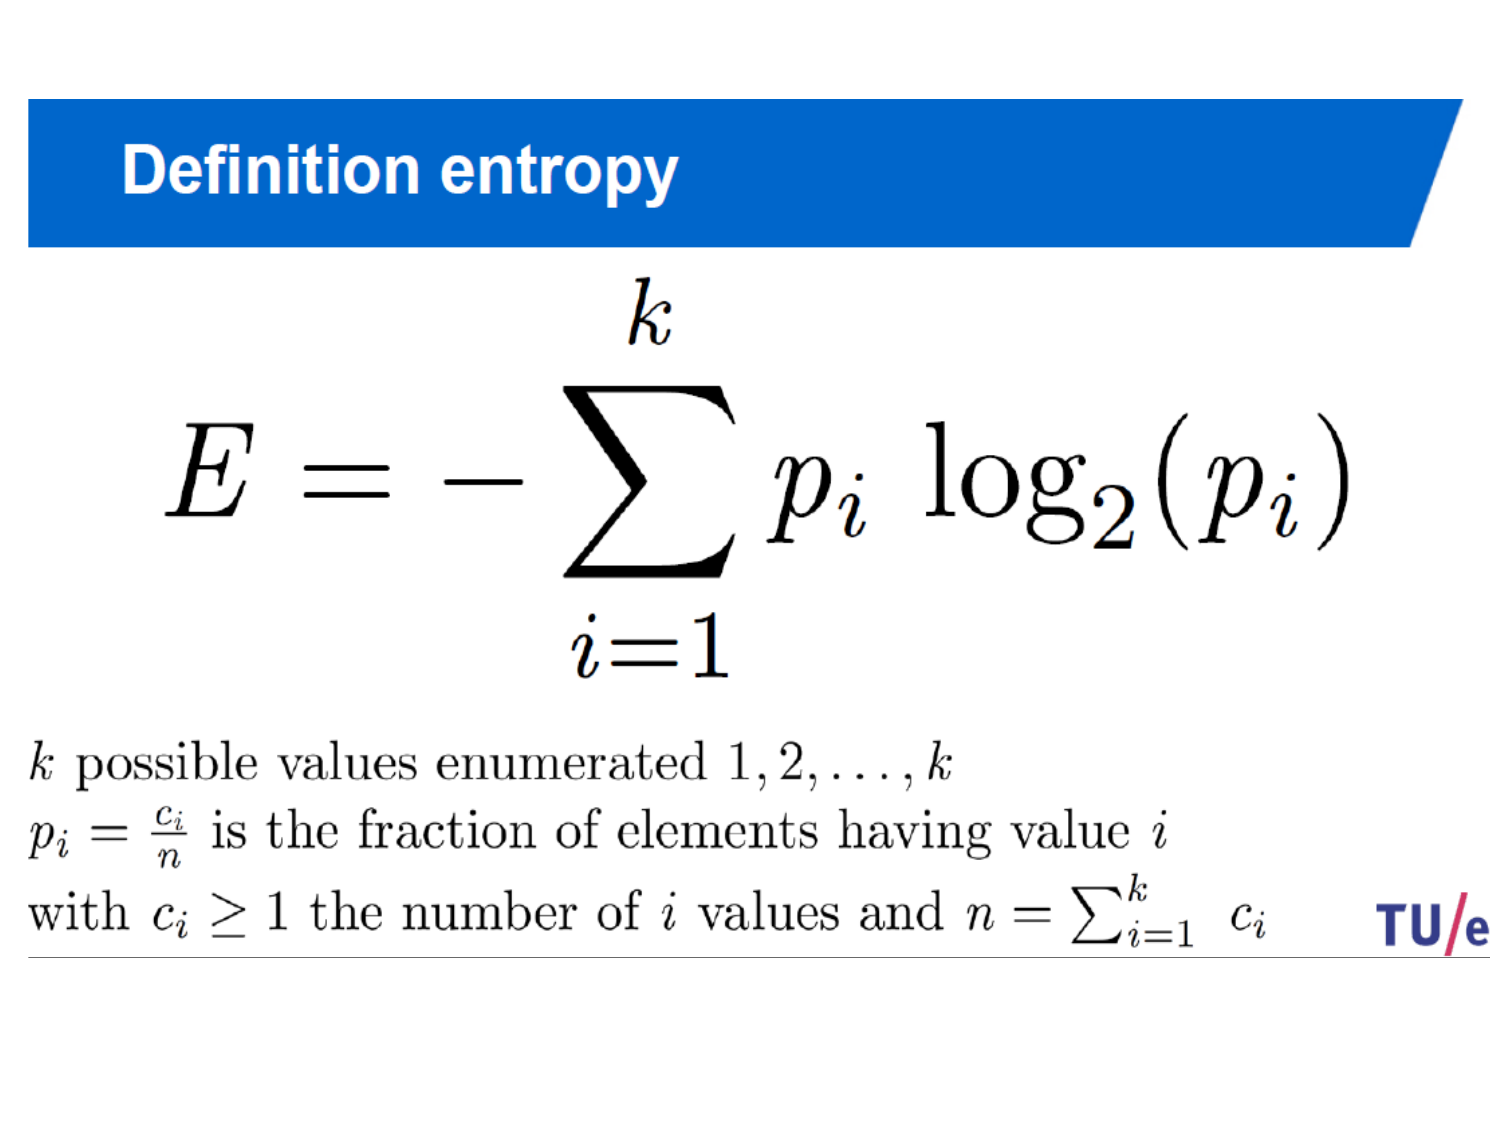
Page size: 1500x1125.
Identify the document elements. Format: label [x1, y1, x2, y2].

picture [28, 99, 1490, 958]
